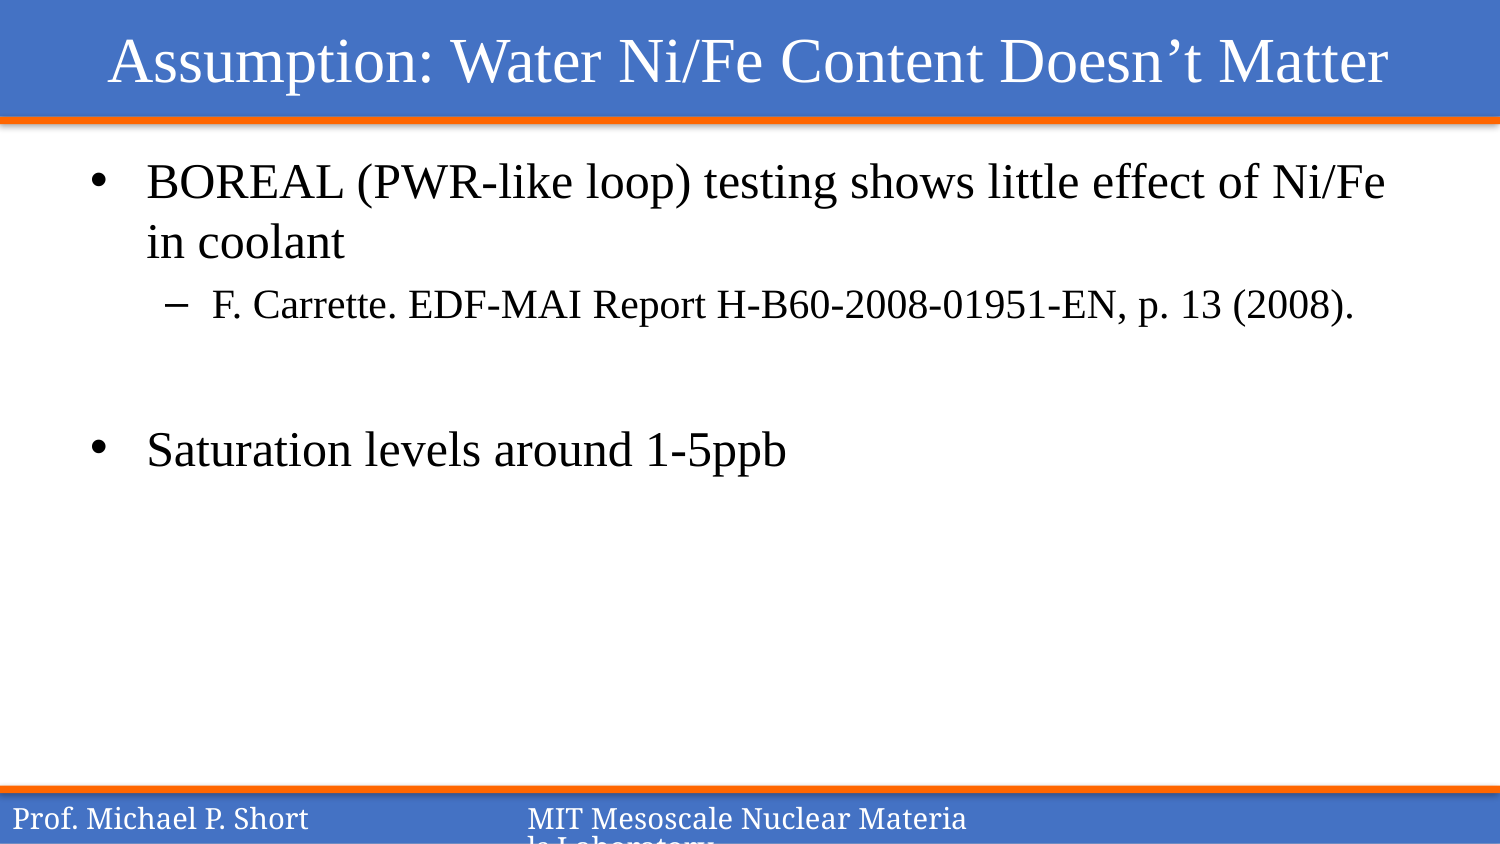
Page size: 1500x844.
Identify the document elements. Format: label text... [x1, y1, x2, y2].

title Assumption: Water Ni/Fe Content Doesn’t Matter [0, 9, 1500, 104]
footer MIT Mesoscale Nuclear Materials Laboratory [512, 793, 988, 839]
list BOREAL (PWR-like loop) testing shows little effect of Ni/Fe in coolant F. Carrette. EDF-MAI Report H-B60-2008-01951-EN, p. 13 (2008). Saturation levels around 1-5ppb [75, 141, 1425, 754]
slide_number Prof. Michael P. Short [0, 793, 348, 839]
